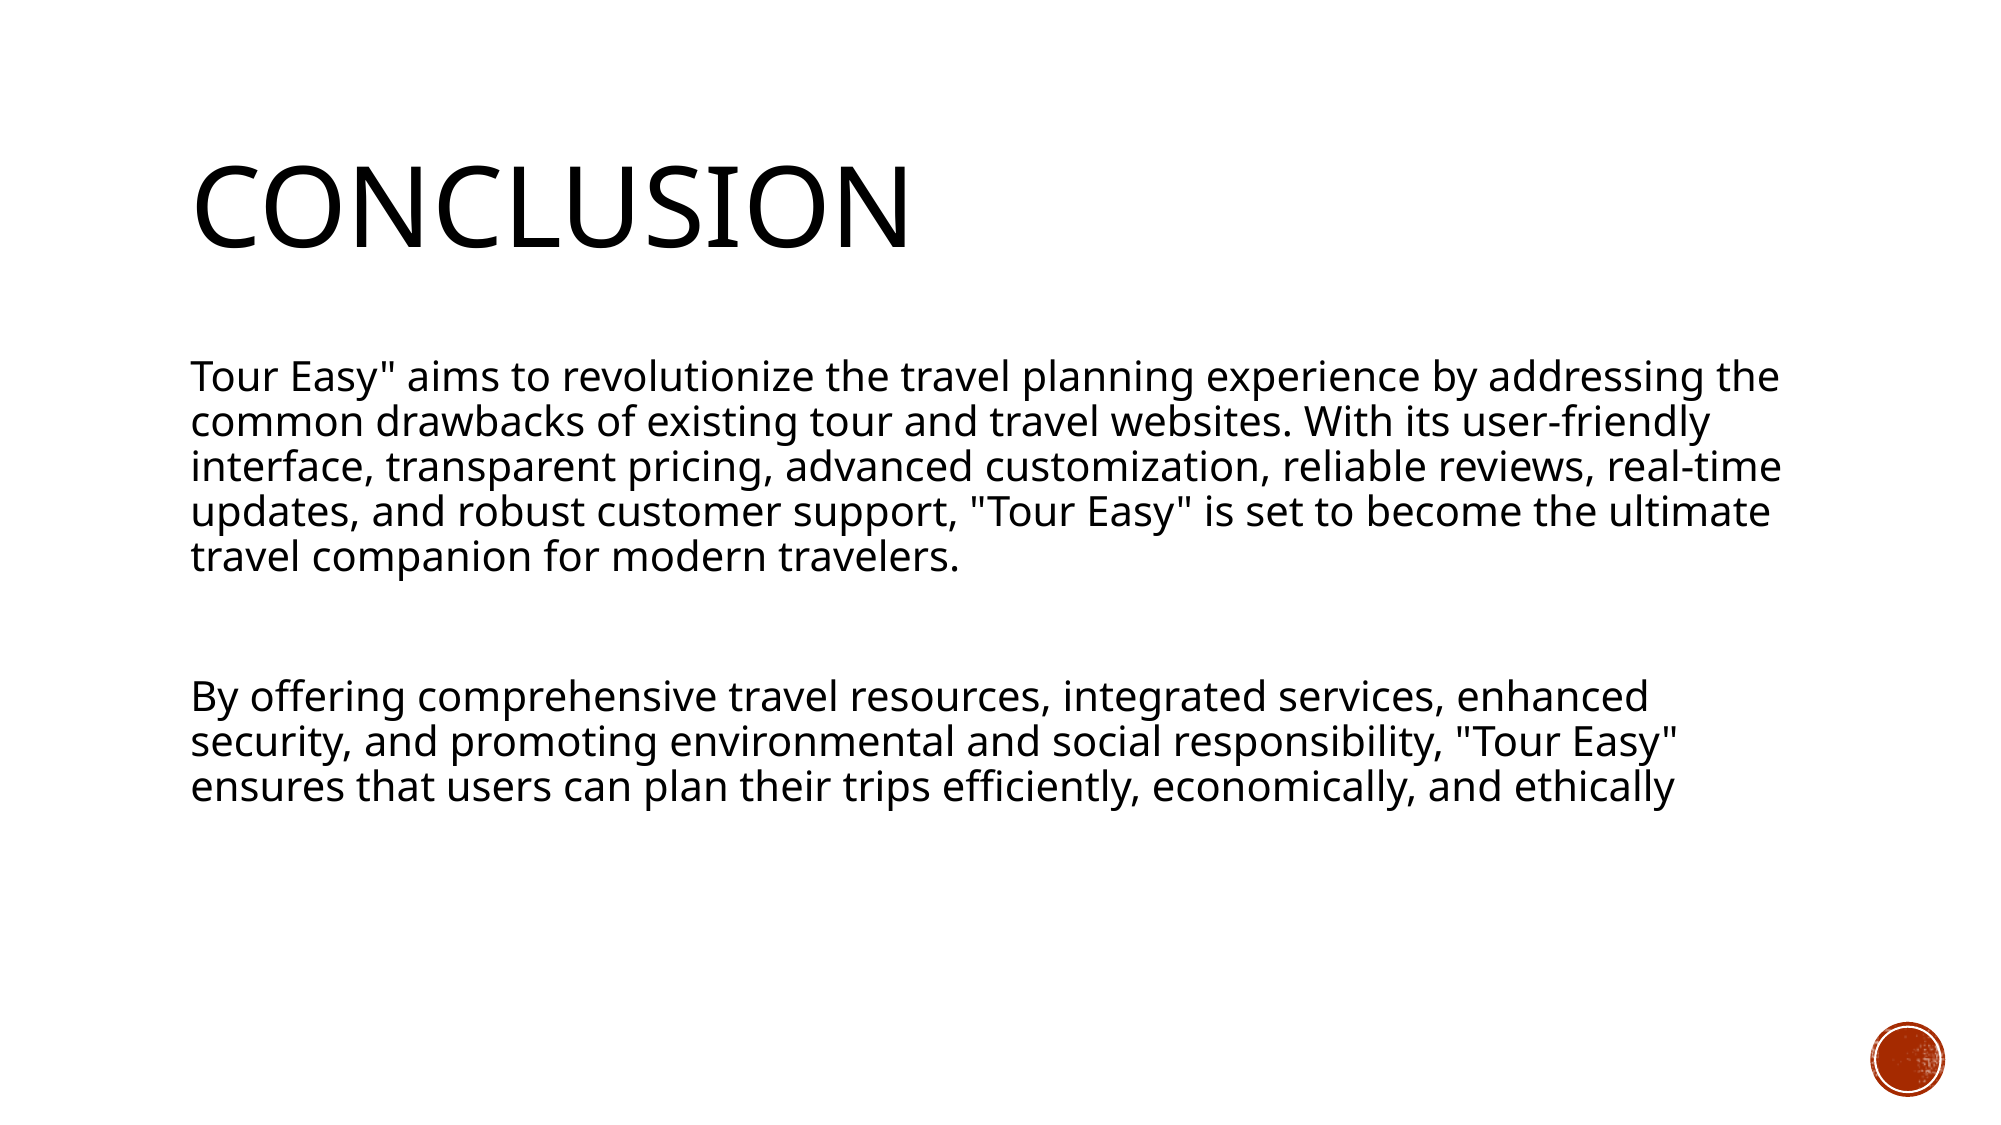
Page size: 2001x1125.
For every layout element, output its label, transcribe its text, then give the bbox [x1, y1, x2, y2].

list Tour Easy" aims to revolutionize the travel planning experience by addressing the common drawbacks of existing tour and travel websites. With its user-friendly interface, transparent pricing, advanced customization, reliable reviews, real-time updates, and robust customer support, "Tour Easy" is set to become the ultimate travel companion for modern travelers. By offering comprehensive travel resources, integrated services, enhanced security, and promoting environmental and social responsibility, "Tour Easy" ensures that users can plan their trips efficiently, economically, and ethically [175, 348, 1826, 1013]
title CONCLUSION [175, 79, 1826, 344]
